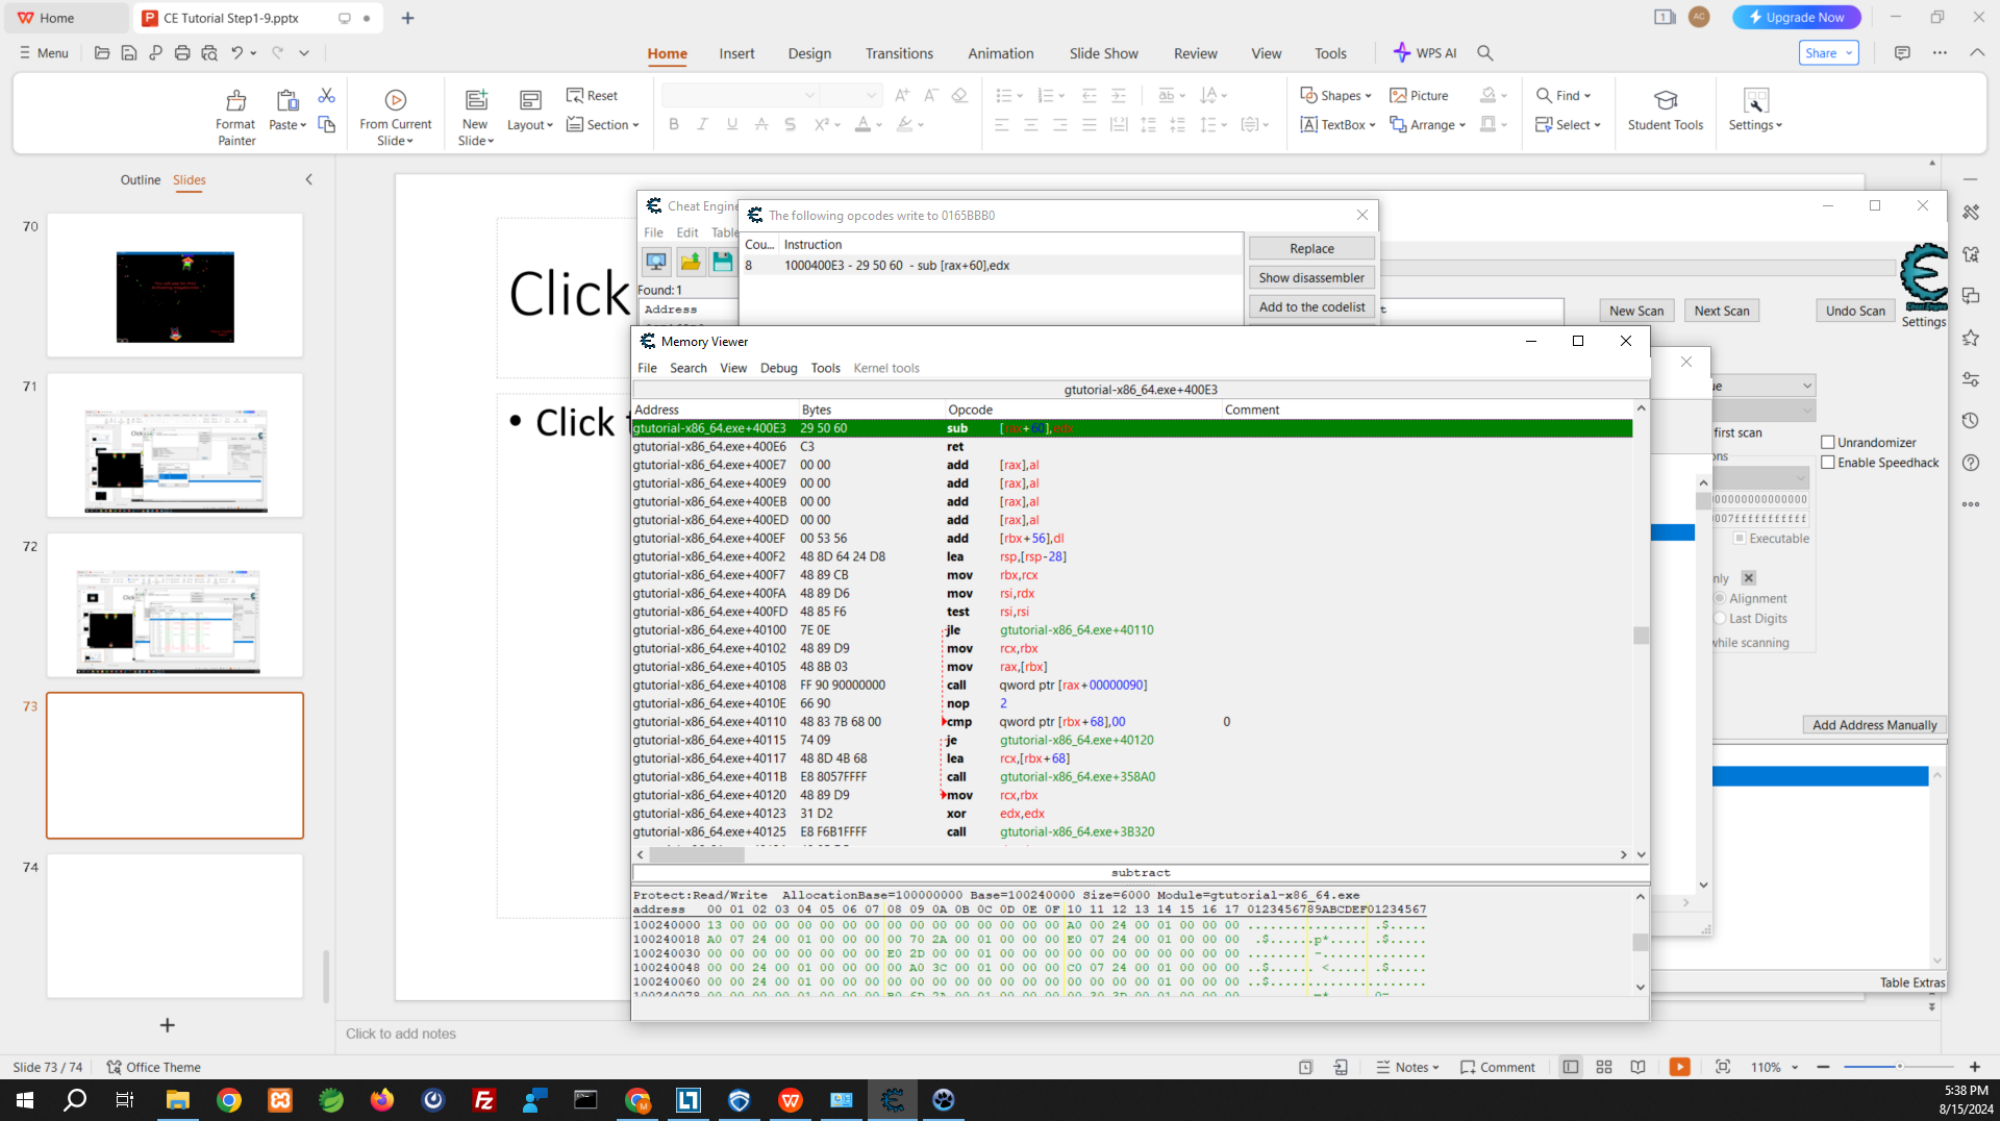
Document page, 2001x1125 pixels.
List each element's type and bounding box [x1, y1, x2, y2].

list [0, 0, 2000, 1121]
